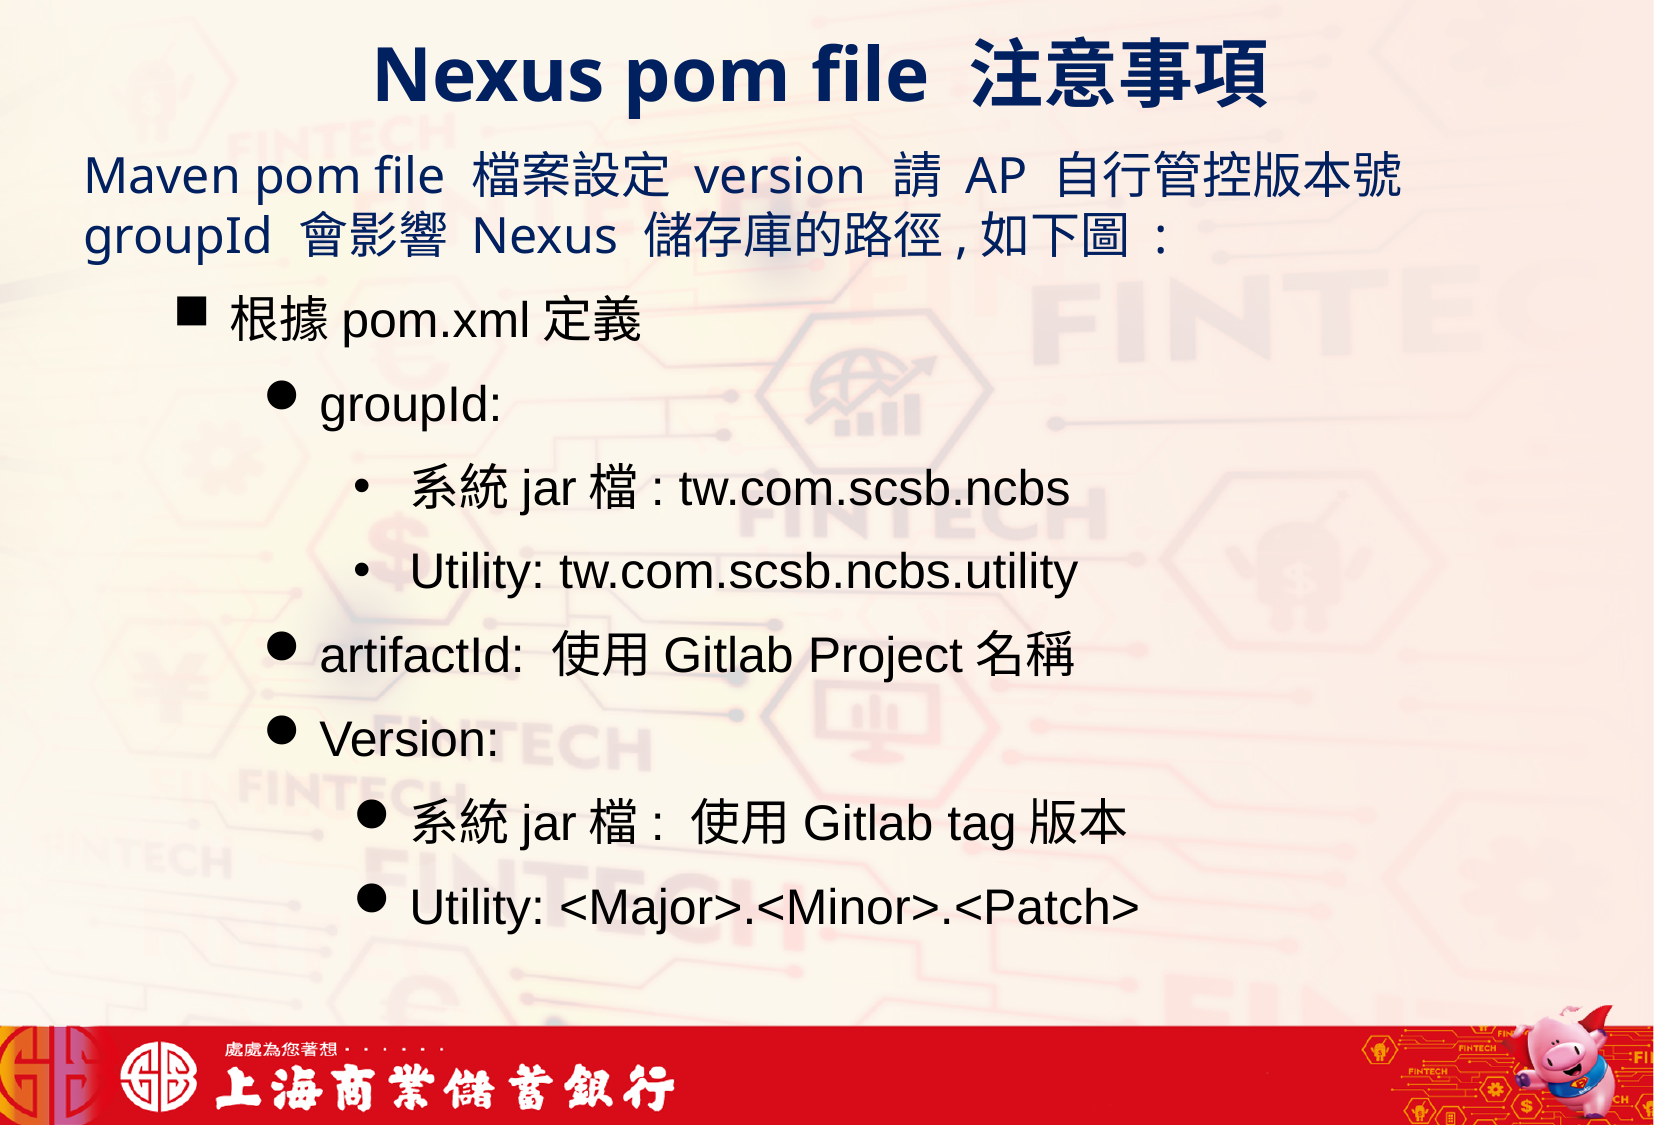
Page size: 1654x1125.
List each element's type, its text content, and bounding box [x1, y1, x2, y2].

picture [0, 0, 1654, 1125]
text_box Nexus pom file 注意事項 [157, 11, 1482, 131]
text_box Maven pom file 檔案設定 version 請 AP 自行管控版本號 groupId 會影響 Nexus 儲存庫的路徑,如下圖 : 根據pom.xml定義 groupId: 系統jar檔: tw.com.scsb.ncbs Utility: tw.com.scsb.ncbs.utility artifactId: 使用Gitlab Project名稱 Version: 系統jar檔: 使用Gitlab tag版本 Utility: <Major>.<Minor>.<Patch> [66, 130, 1587, 1008]
